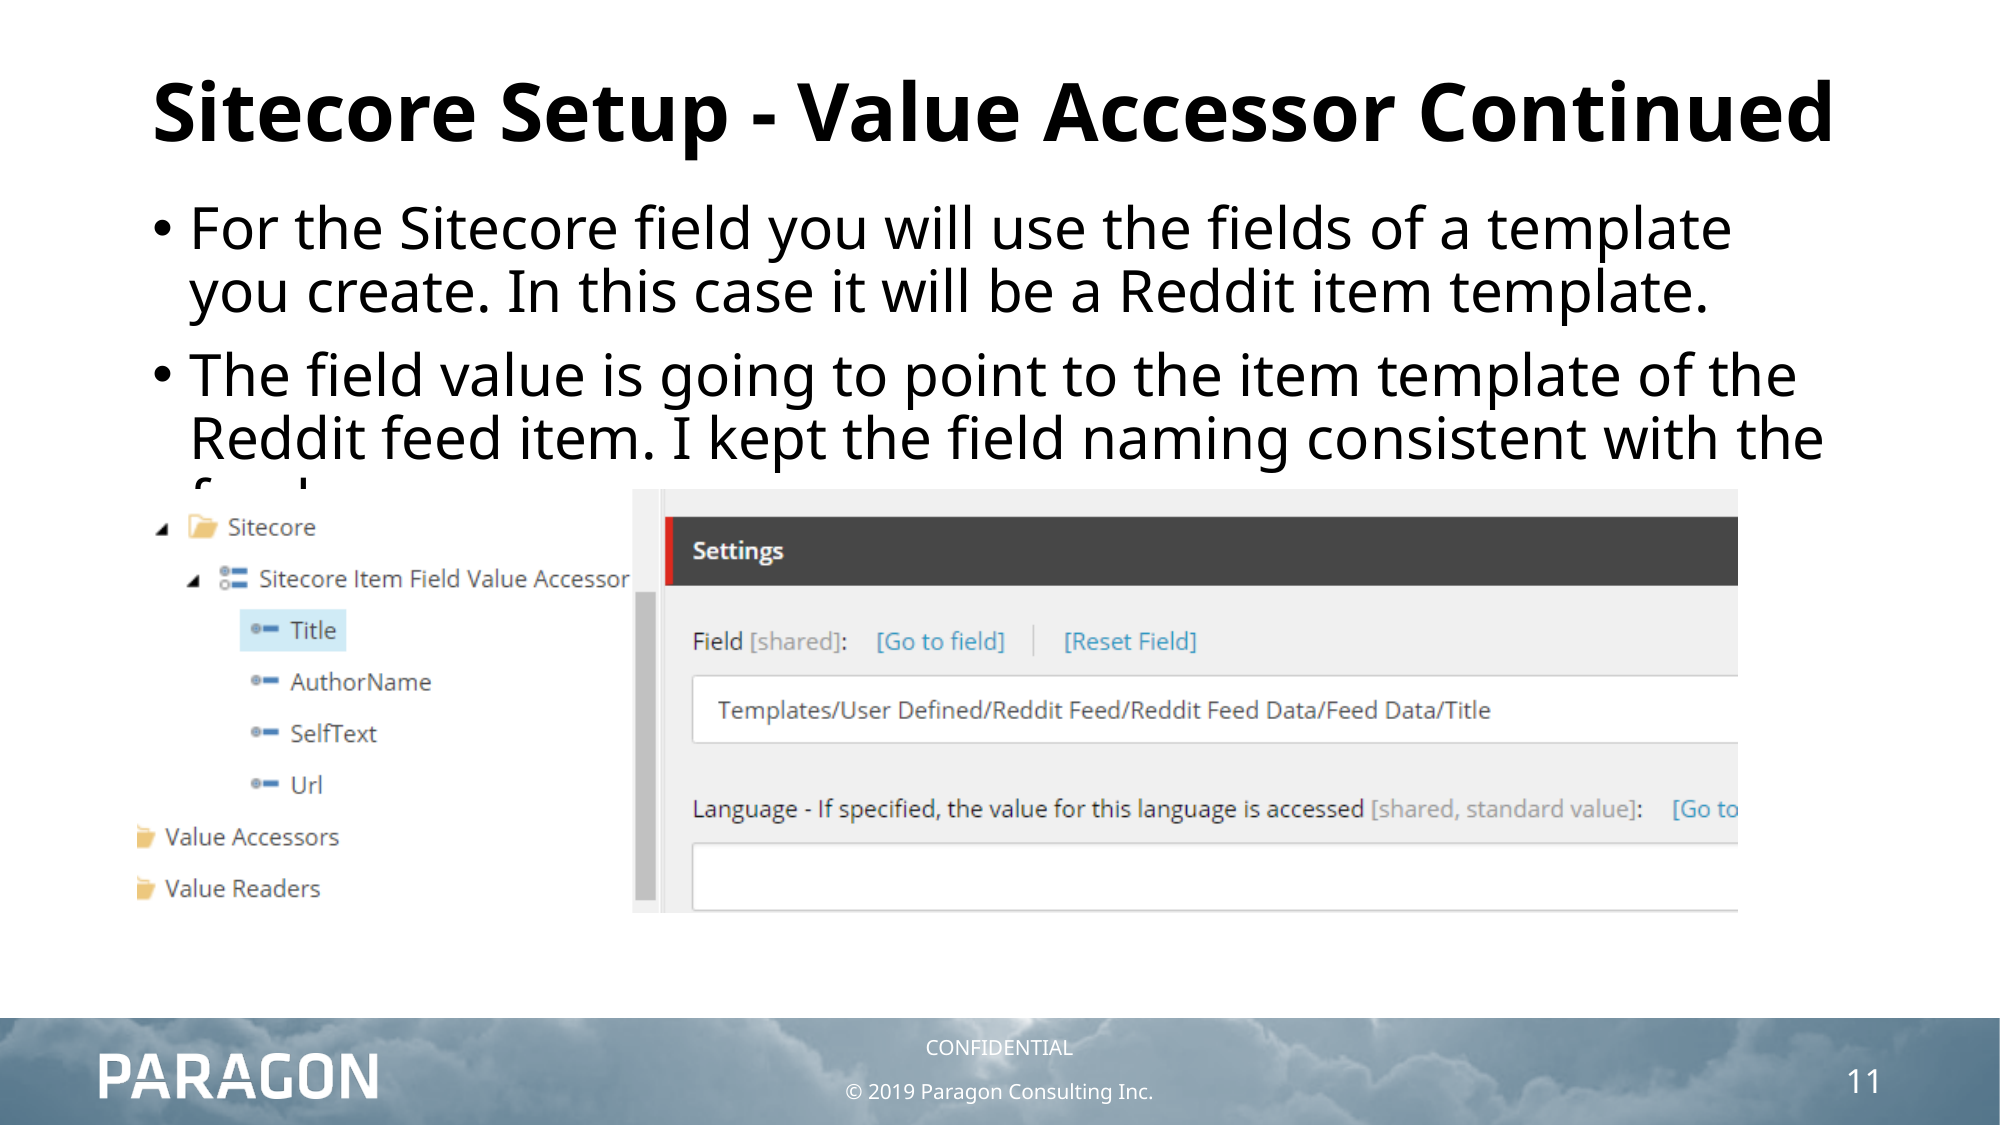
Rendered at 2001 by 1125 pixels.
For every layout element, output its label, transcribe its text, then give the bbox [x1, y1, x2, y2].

picture [137, 489, 1738, 913]
slide_number 11 [1786, 1052, 1899, 1113]
picture [99, 1053, 383, 1099]
list For the Sitecore field you will use the fields of a template you create. In this case it will be a Reddit item template. The field value is going to point to the item template of the Reddit feed item. I kept the field naming consistent with the feed. [137, 191, 1863, 1002]
title Sitecore Setup - Value Accessor Continued [137, 59, 1863, 171]
